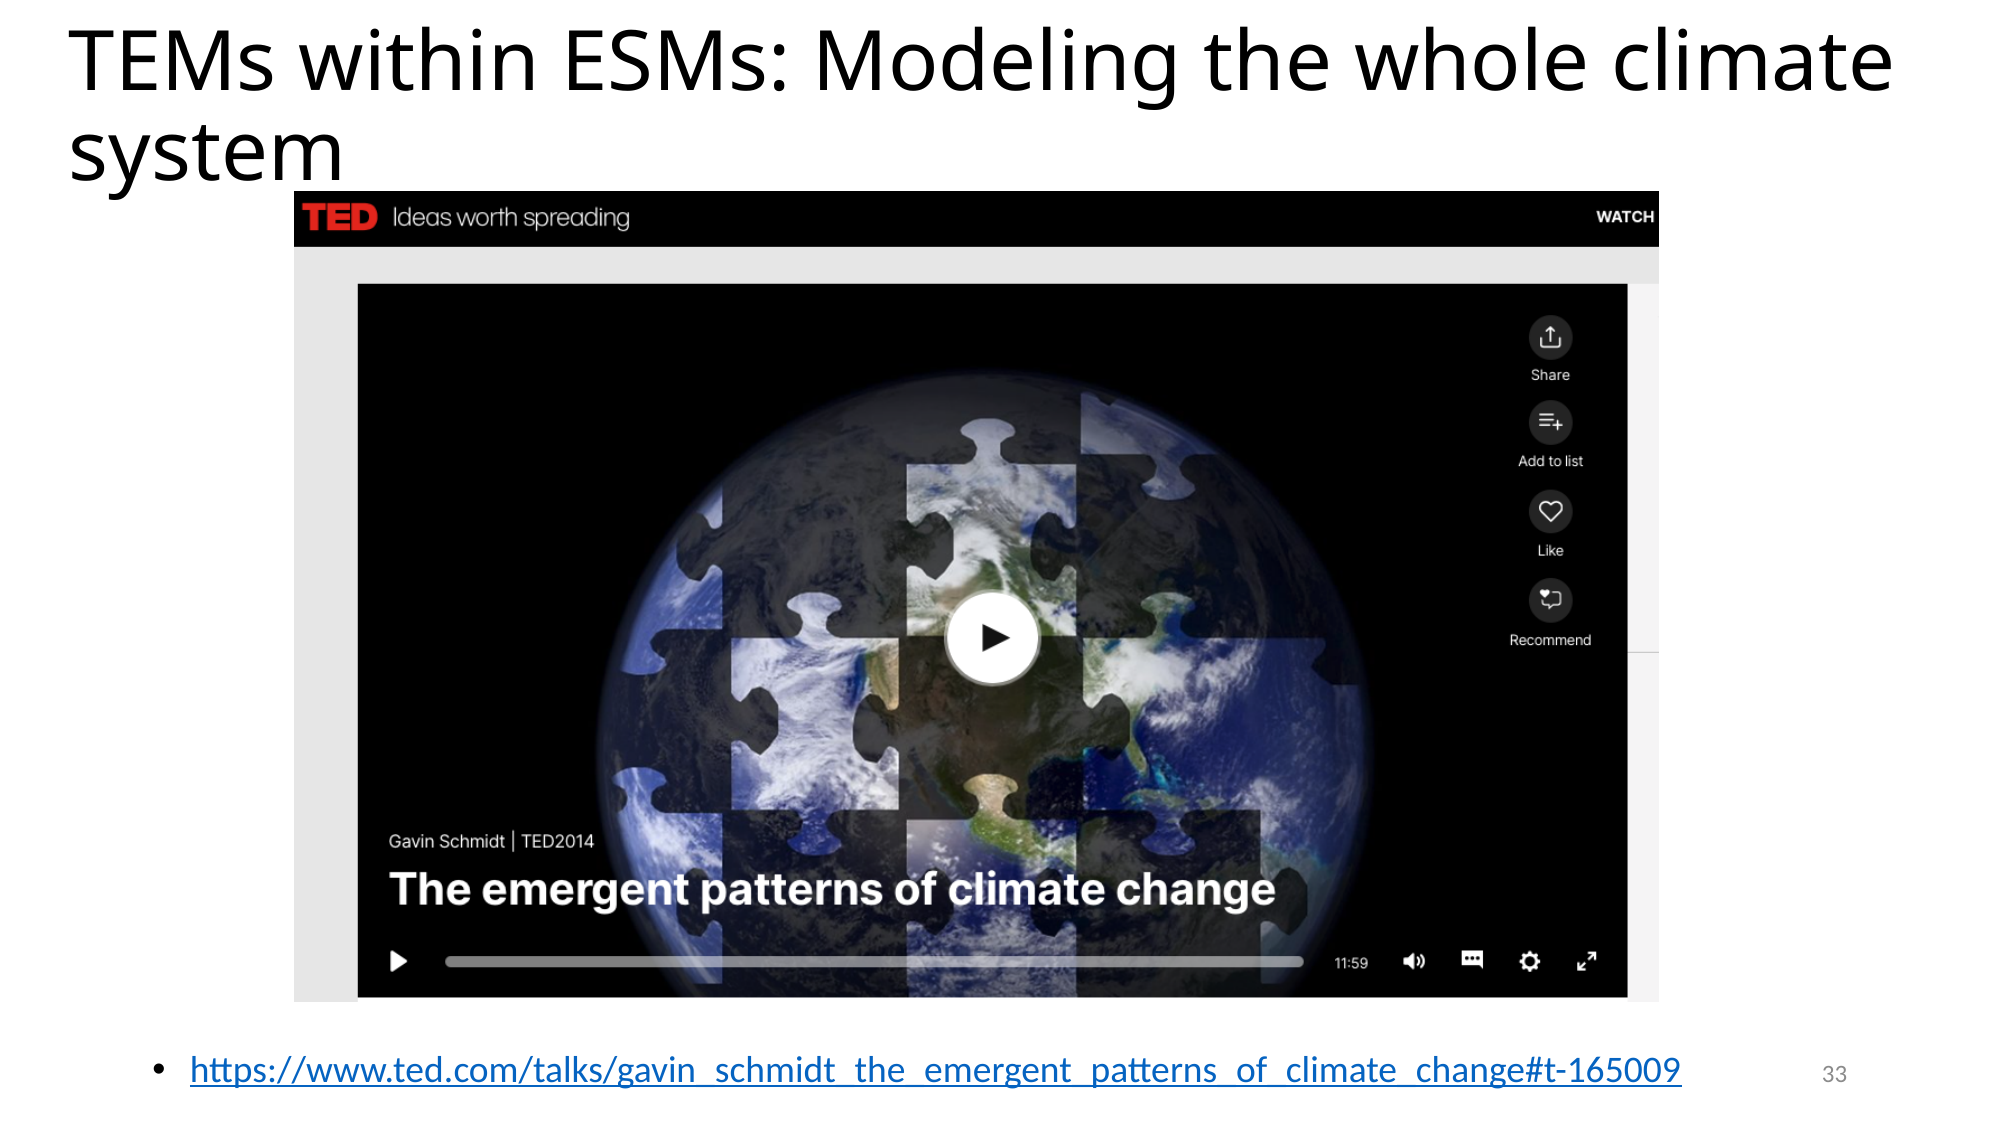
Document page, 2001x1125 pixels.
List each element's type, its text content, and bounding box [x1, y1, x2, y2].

picture [294, 191, 1659, 1002]
title TEMs within ESMs: Modeling the whole climate system [53, 0, 2000, 218]
list https://www.ted.com/talks/gavin_schmidt_the_emergent_patterns_of_climate_change#t-165009 [137, 1042, 1863, 1125]
slide_number 33 [1412, 1042, 1863, 1103]
